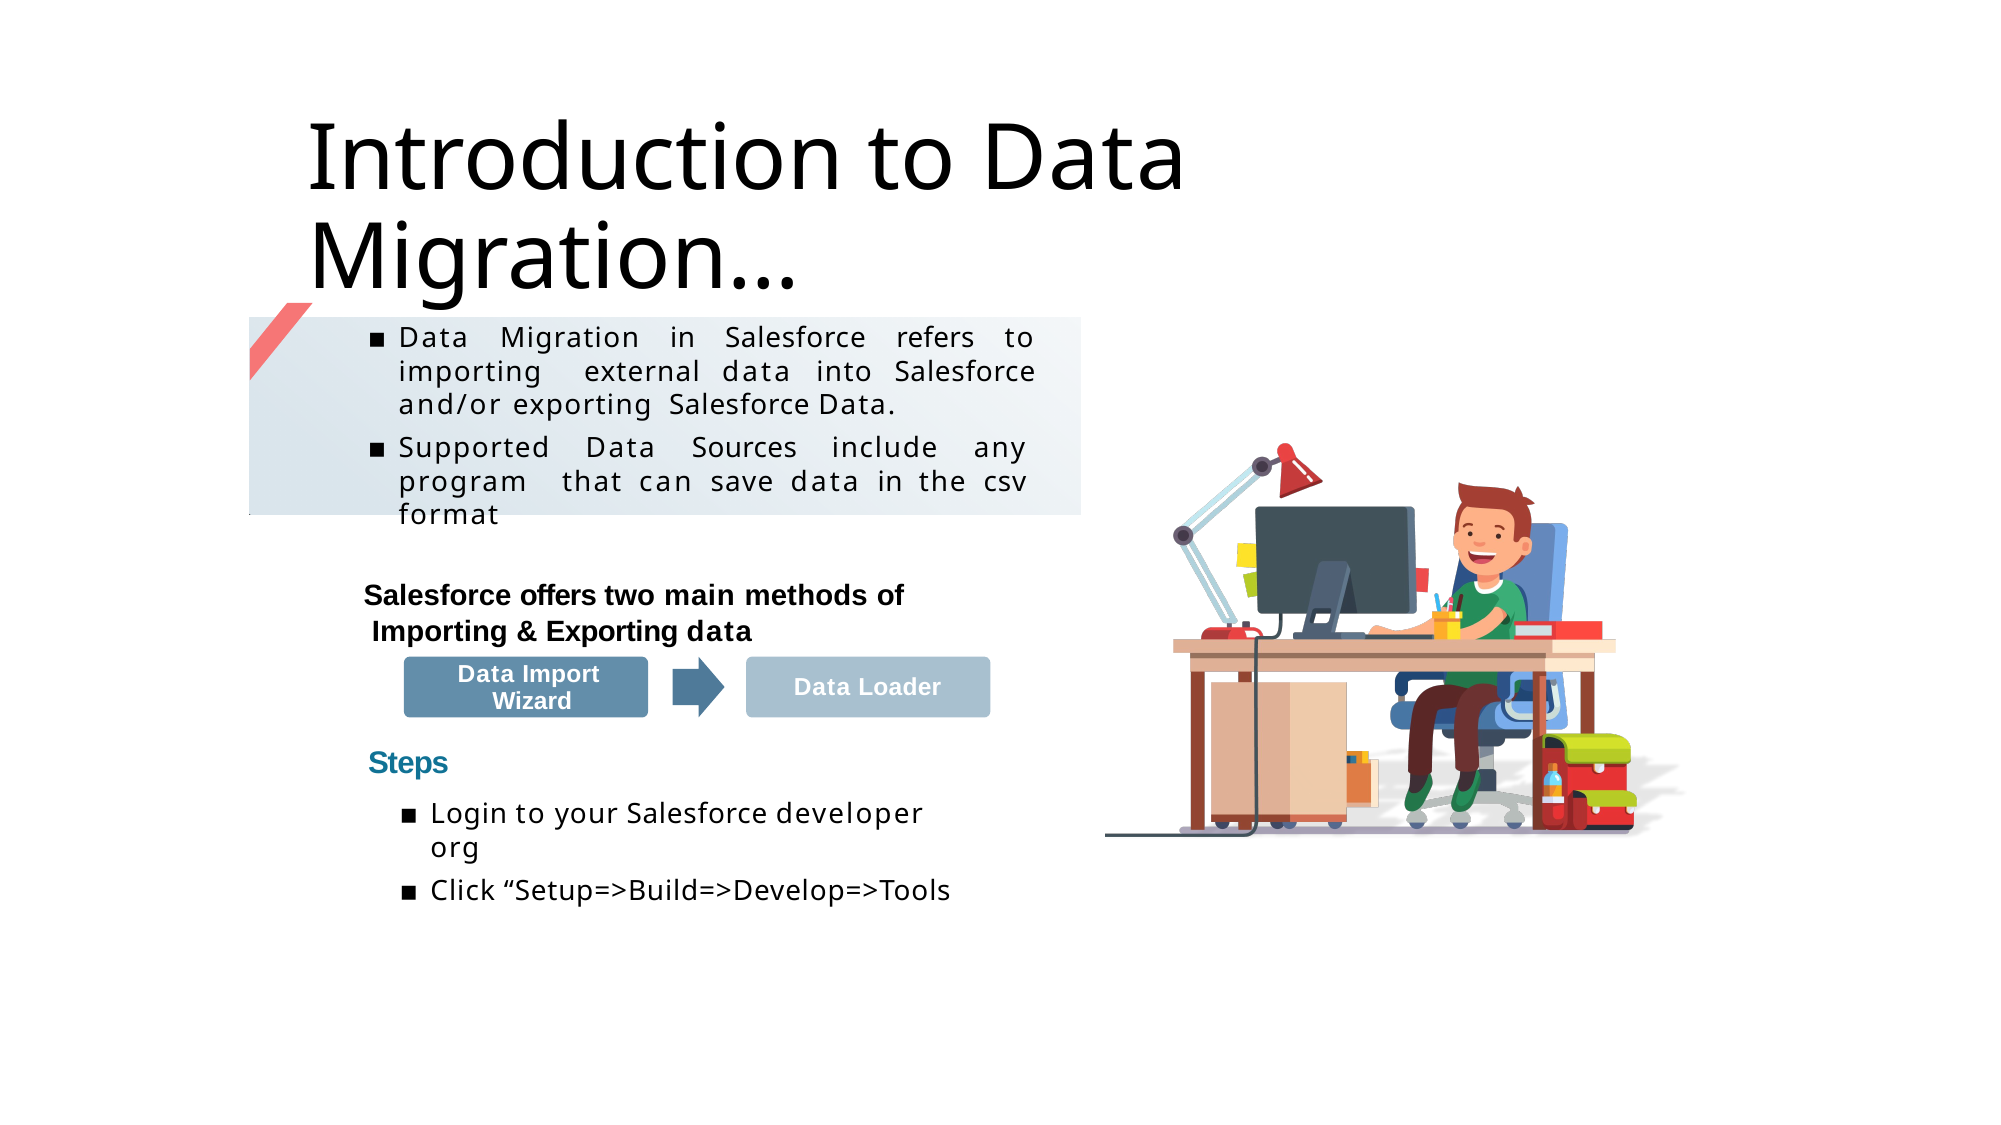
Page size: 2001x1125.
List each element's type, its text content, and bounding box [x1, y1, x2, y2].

text_box Data Import Wizard [456, 655, 602, 714]
picture [249, 317, 1081, 515]
text_box [275, 302, 313, 317]
text_box [746, 656, 991, 718]
title Introduction to Data Migration… [306, 109, 1675, 309]
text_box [1100, 443, 1750, 842]
text_box Data Loader [792, 669, 944, 700]
text_box Data Migration in Salesforce refers to importing external data into Salesforce and/or exporting Salesforce Data. Supported Data Sources include any program that can save data in the csv format Salesforce offers two main methods of Importing & Exporting data [362, 515, 1037, 648]
text_box [403, 656, 649, 718]
text_box [672, 656, 725, 718]
text_box Steps Login to your Salesforce developer org Click “Setup=>Build=>Develop=>Tools [367, 724, 958, 907]
